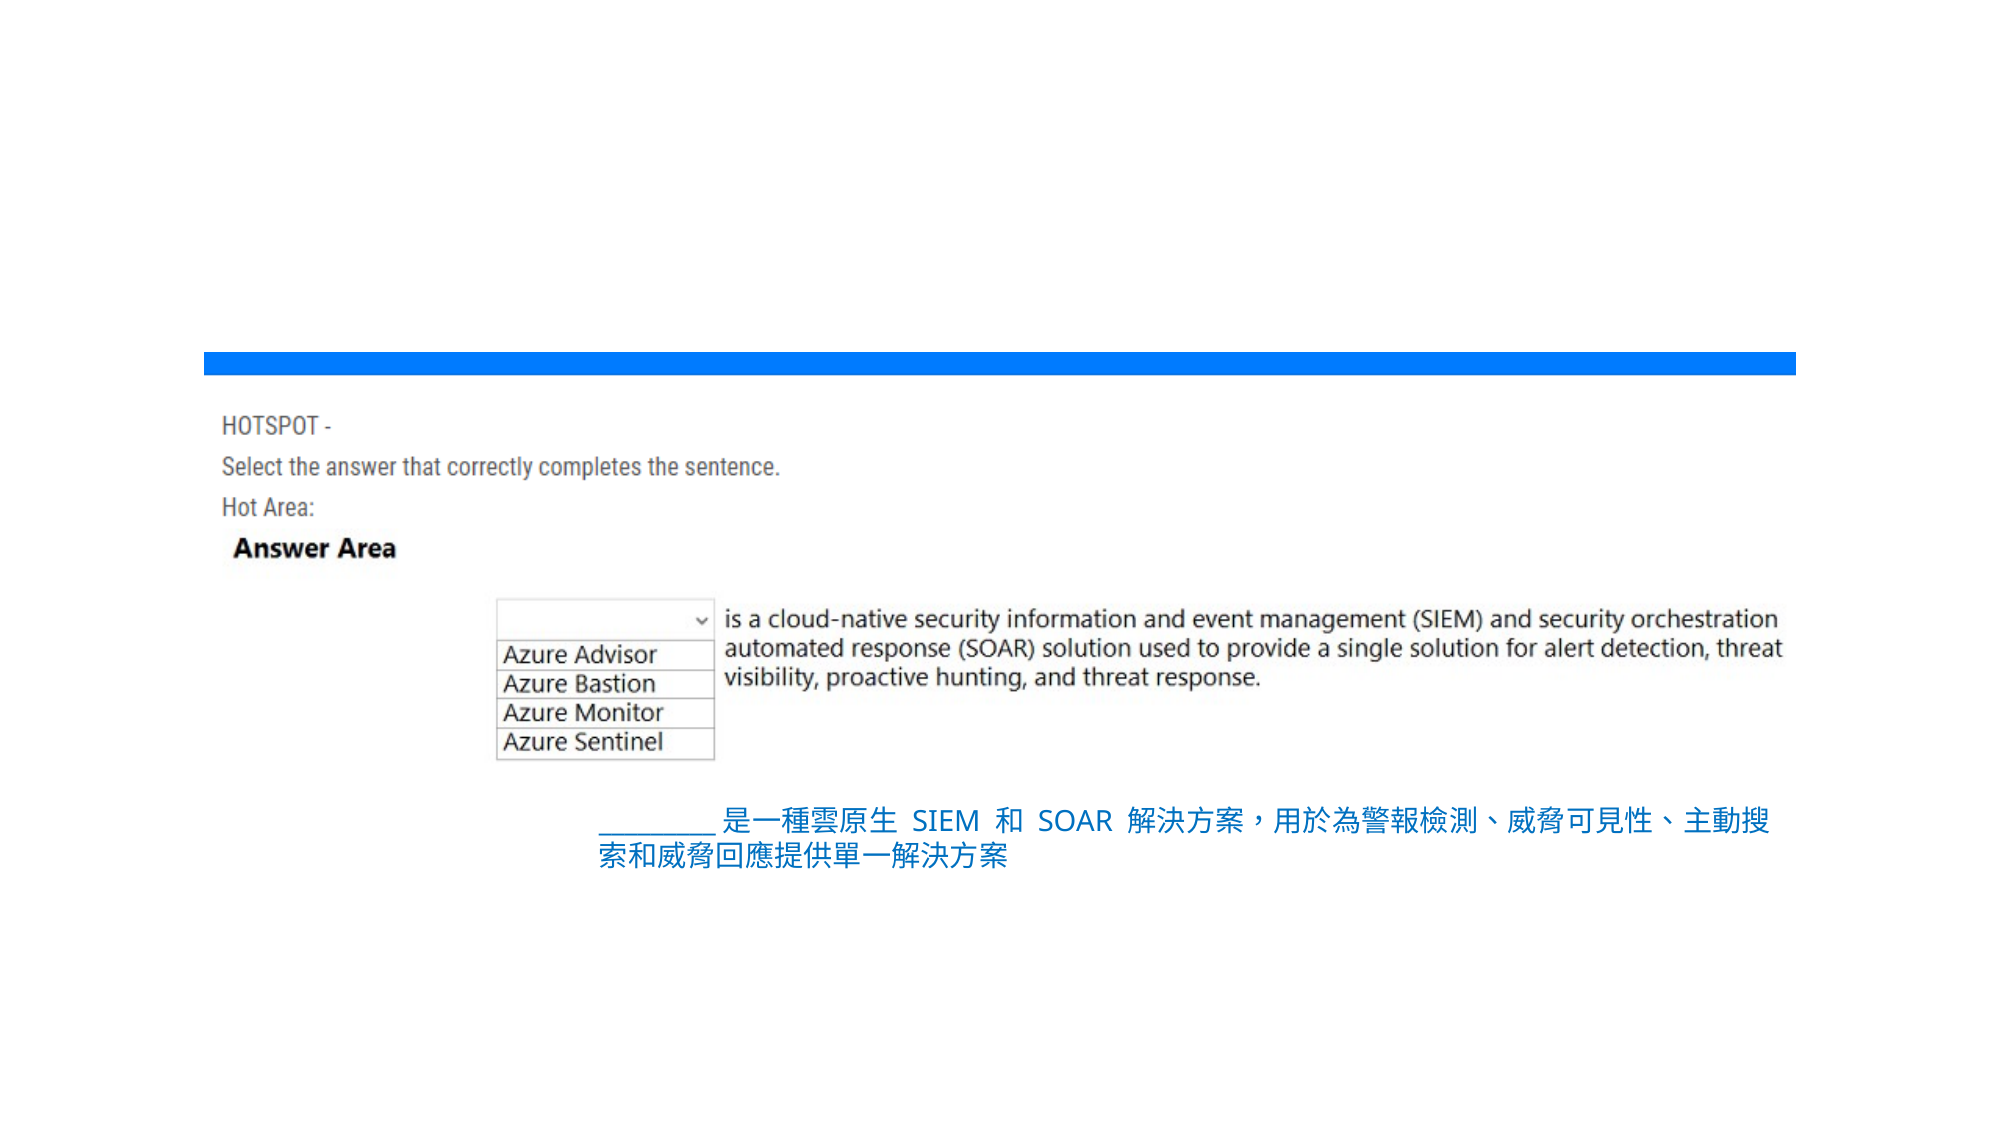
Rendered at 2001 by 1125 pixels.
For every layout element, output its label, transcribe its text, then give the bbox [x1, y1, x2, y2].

picture [204, 352, 1796, 773]
text_box _________是一種雲原生 SIEM 和 SOAR 解決方案，用於為警報檢測、威脅可見性、主動搜索和威脅回應提供單一解決方案 [584, 795, 1796, 880]
